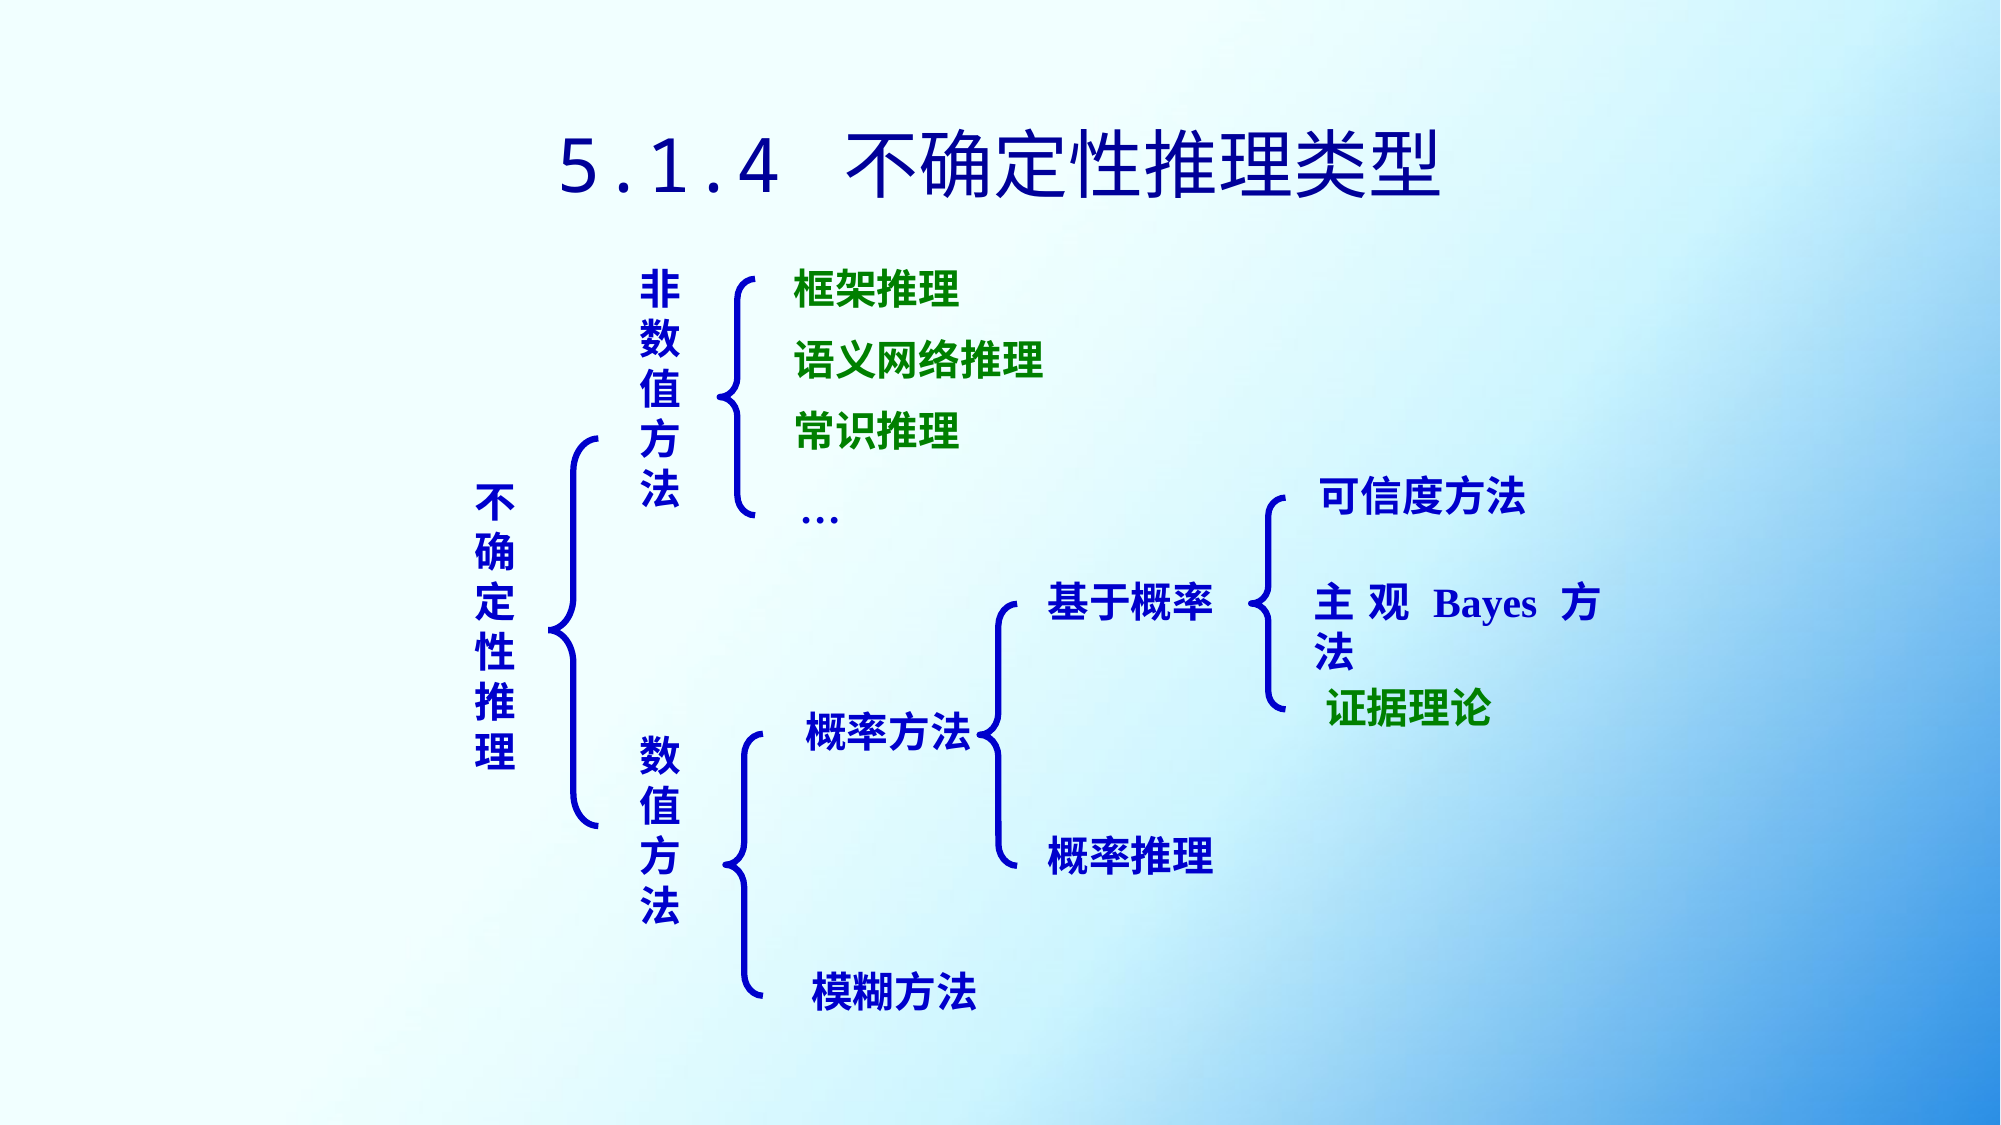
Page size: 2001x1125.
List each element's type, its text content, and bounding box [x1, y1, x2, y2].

picture [0, 0, 2001, 1125]
text_box 主观Bayes方法 [1298, 568, 1618, 628]
text_box [548, 438, 599, 827]
text_box 证据理论 [1310, 674, 1535, 746]
title 5.1.4 不确定性推理类型 [137, 59, 1863, 278]
text_box 框架推理 [778, 255, 1064, 322]
text_box [1251, 497, 1286, 710]
text_box [979, 603, 1018, 866]
text_box [719, 278, 756, 516]
text_box 模糊方法 [796, 958, 1029, 1021]
text_box … [784, 473, 1015, 534]
text_box 不确定性推理 [459, 467, 535, 793]
text_box 非数值方法 [625, 255, 696, 528]
text_box [725, 733, 763, 996]
text_box 常识推理 [778, 397, 1064, 457]
text_box 概率推理 [1032, 822, 1234, 894]
text_box 基于概率 [1032, 568, 1234, 640]
text_box 概率方法 [790, 698, 992, 770]
text_box 数值方法 [625, 722, 701, 921]
text_box 语义网络推理 [778, 326, 1080, 386]
text_box 可信度方法 [1304, 461, 1570, 527]
